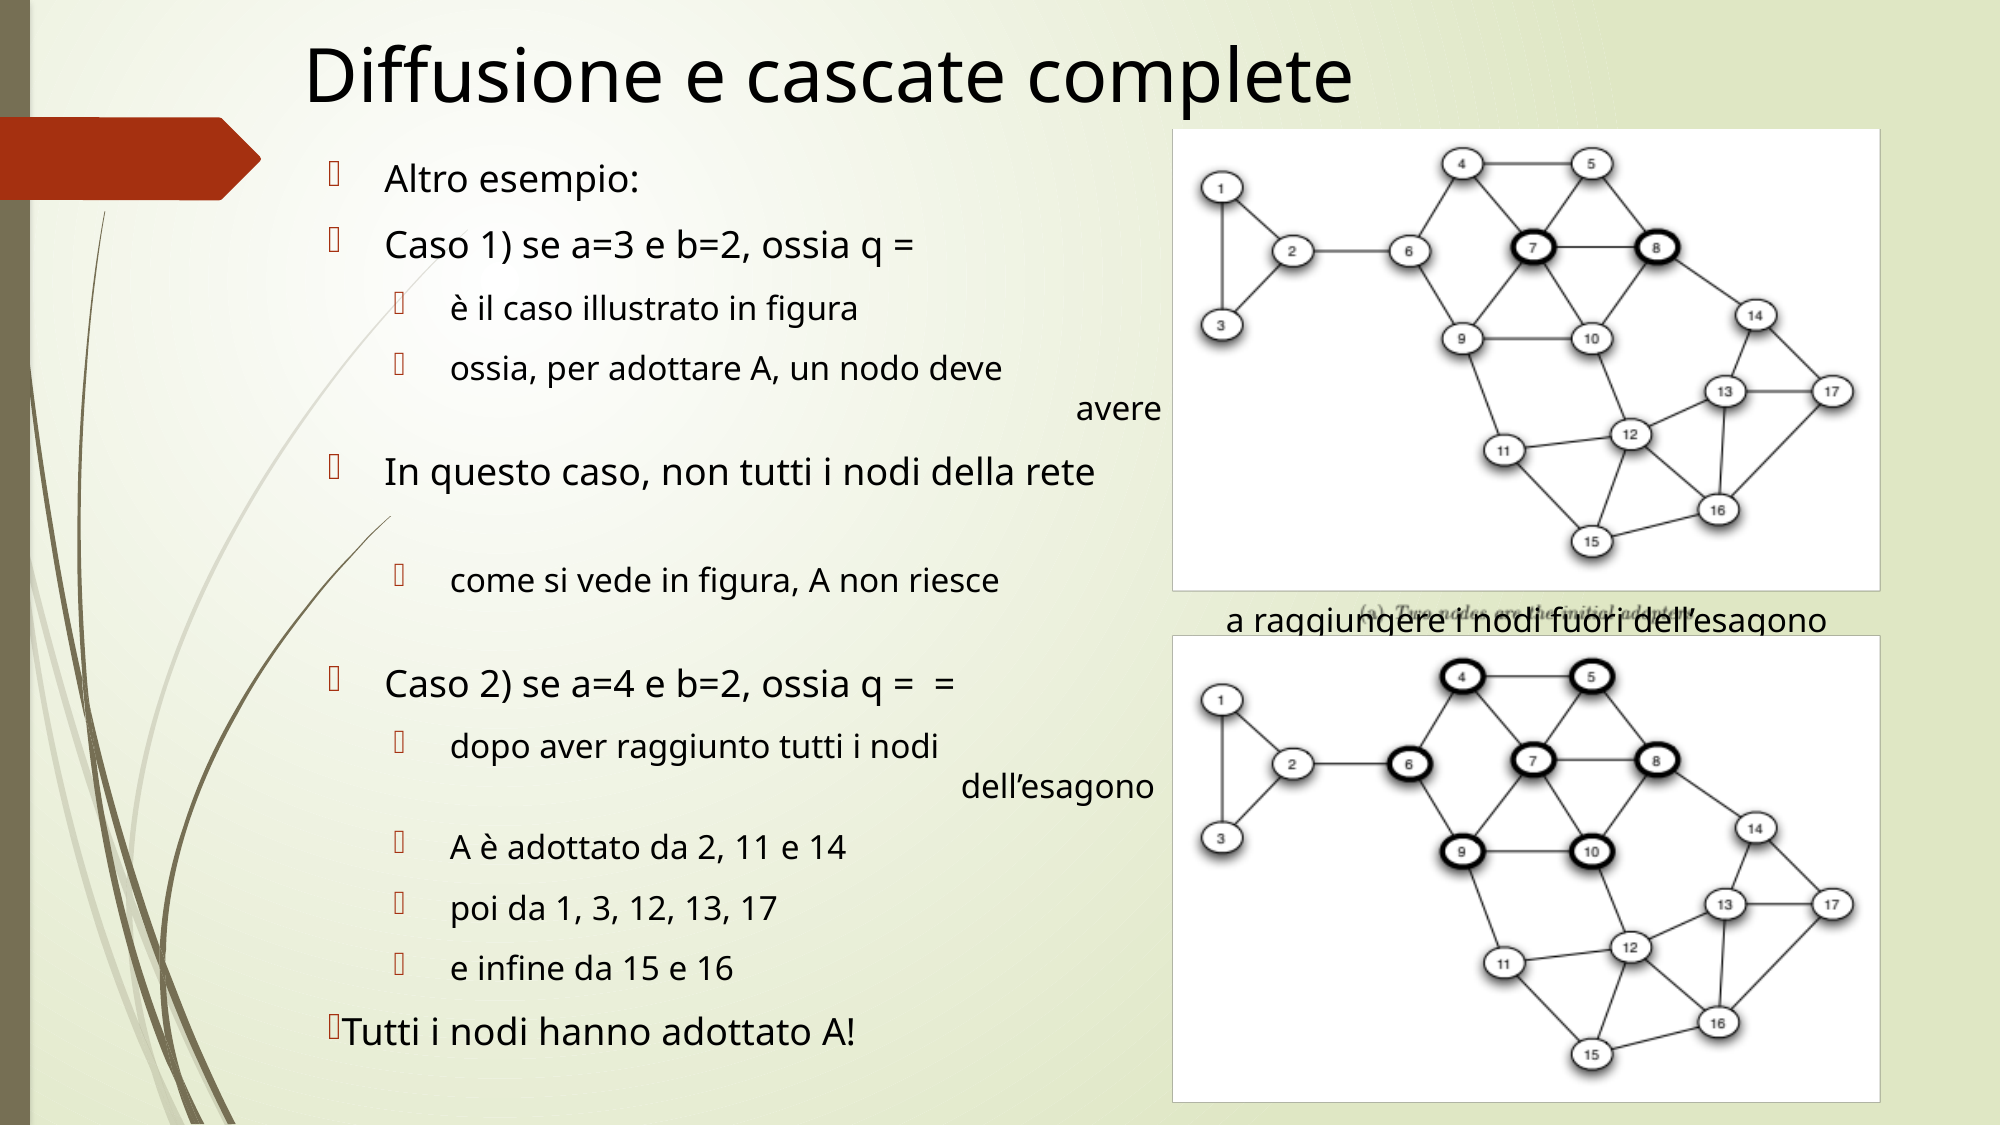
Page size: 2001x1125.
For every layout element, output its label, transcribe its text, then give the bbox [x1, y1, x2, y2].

picture [1164, 129, 1888, 1109]
title Diffusione e cascate complete [288, 19, 1751, 172]
